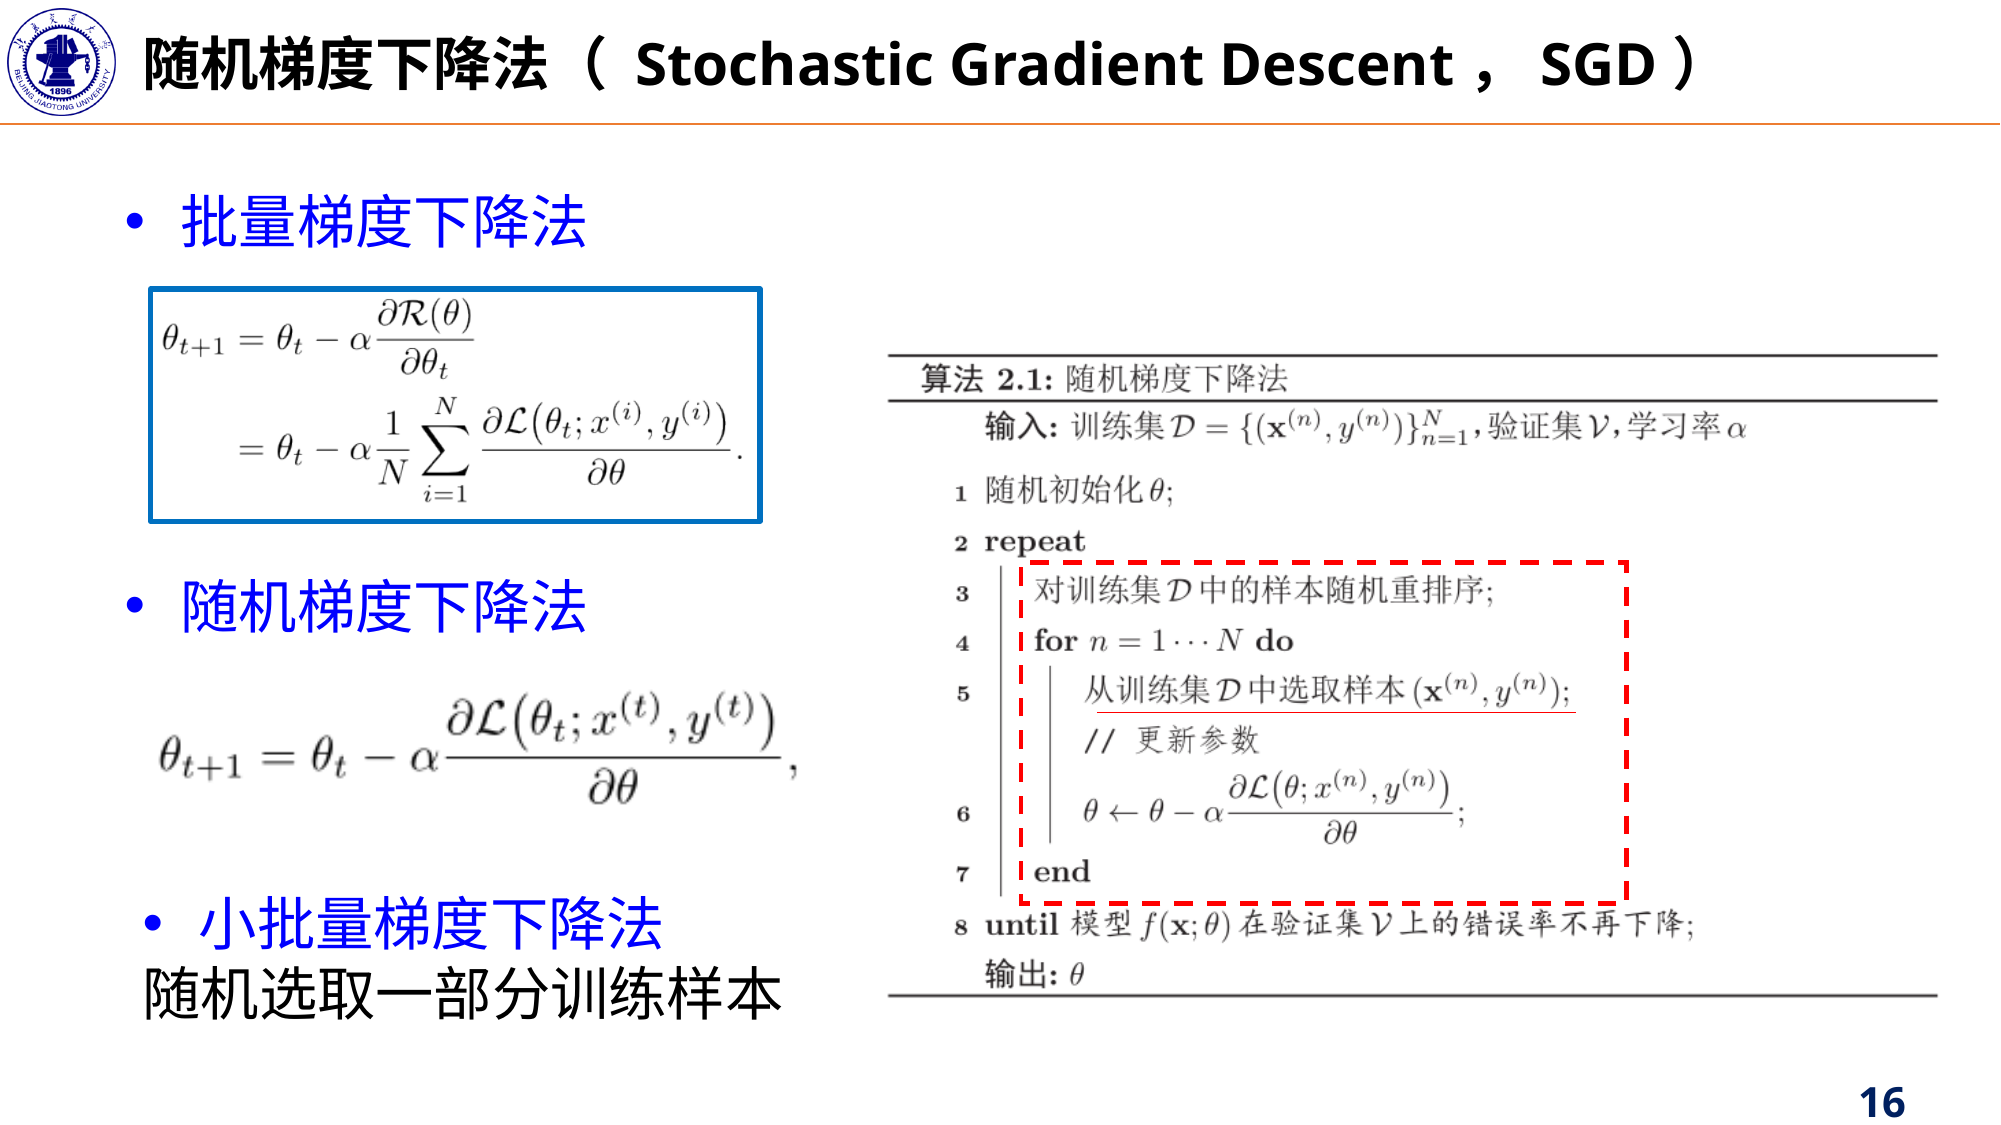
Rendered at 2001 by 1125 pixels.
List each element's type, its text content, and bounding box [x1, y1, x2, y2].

picture [7, 8, 116, 116]
text_box 随机梯度下降法（ Stochastic Gradient Descent，SGD） [127, 19, 1958, 105]
picture [153, 291, 758, 519]
text_box 随机梯度下降法 [109, 562, 855, 718]
picture [855, 323, 1988, 1020]
picture [138, 673, 831, 824]
text_box 小批量梯度下降法 随机选取一部分训练样本 [127, 879, 1781, 1035]
text_box 批量梯度下降法 [109, 177, 1763, 333]
